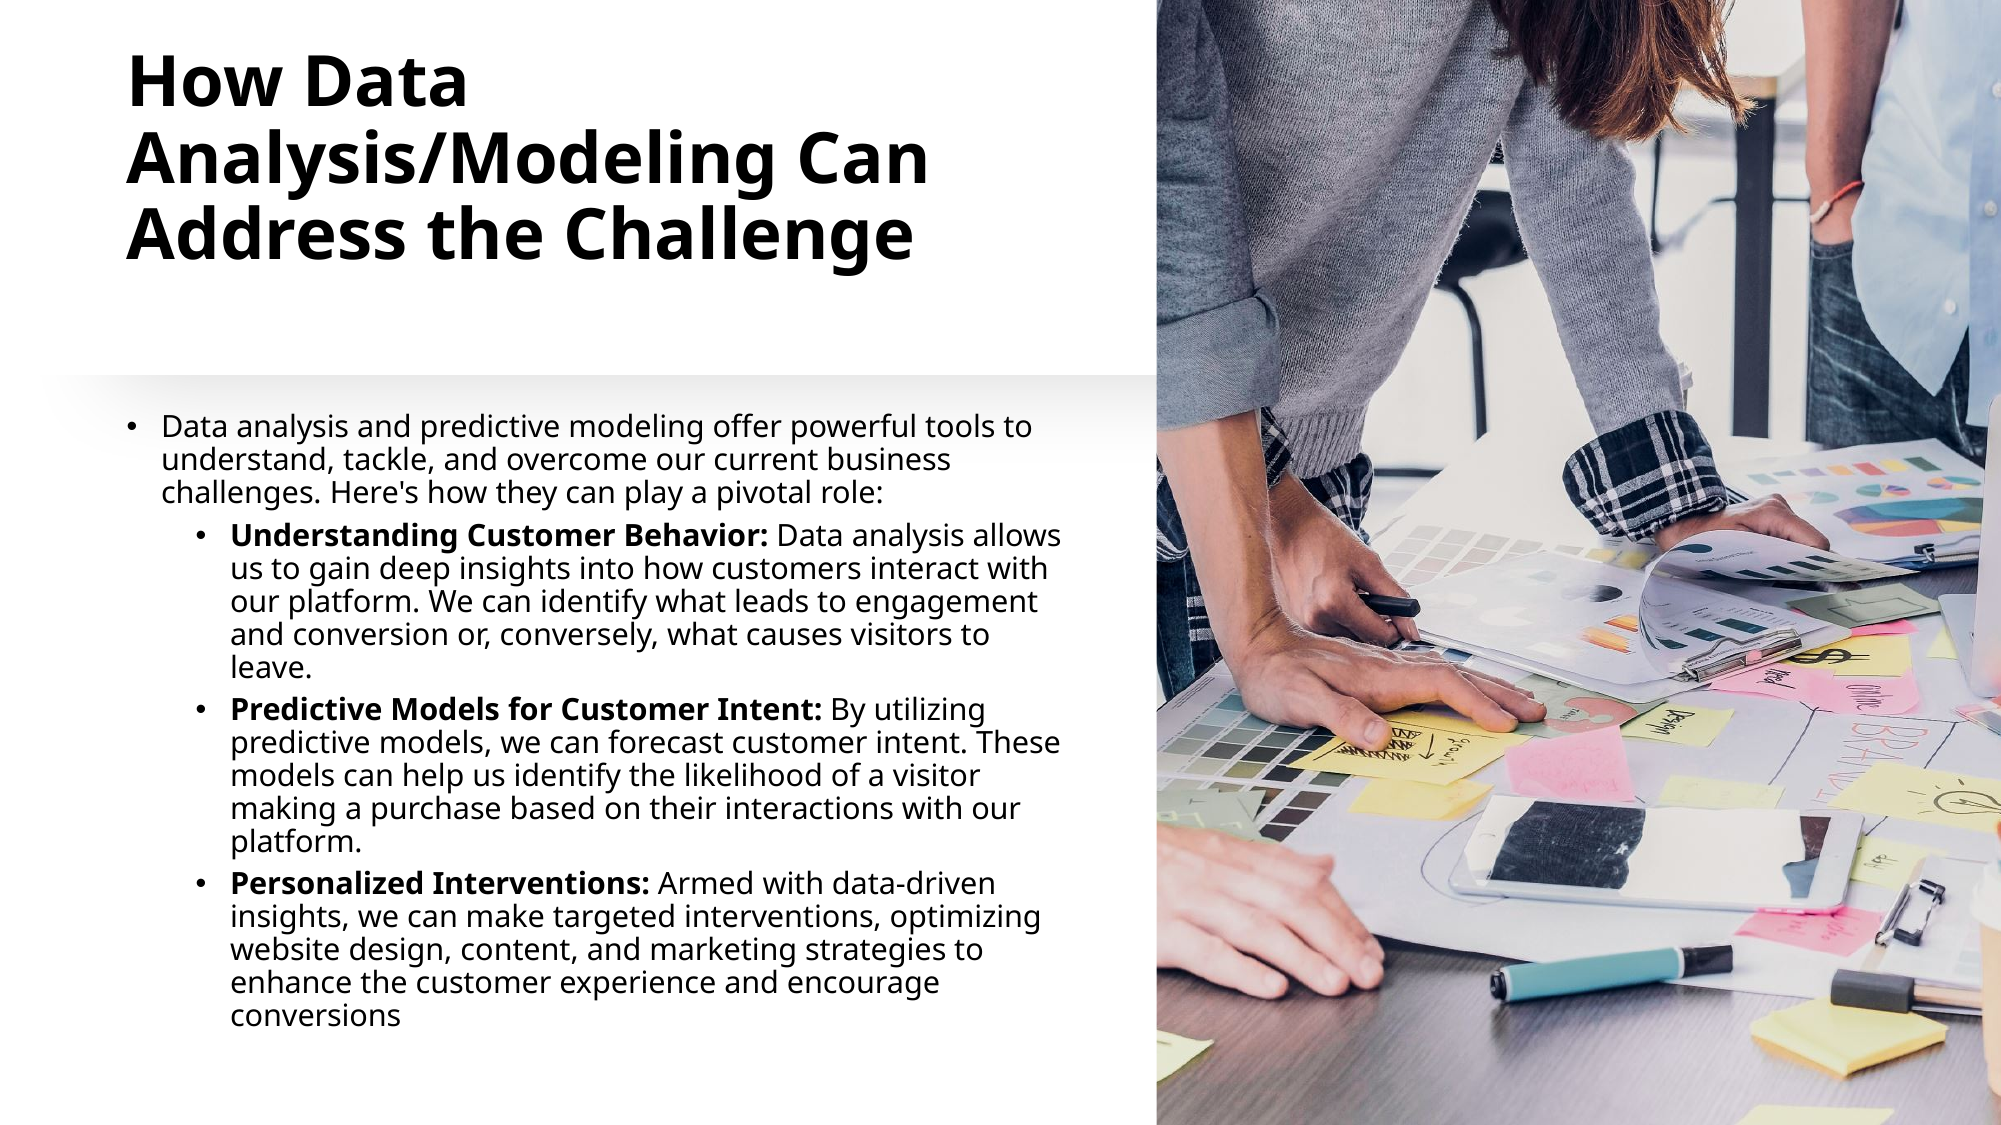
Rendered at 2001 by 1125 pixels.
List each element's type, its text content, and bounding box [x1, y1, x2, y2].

text_box [0, 376, 1156, 1125]
text_box [0, 0, 1156, 376]
picture [1156, 0, 2001, 1125]
list Data analysis and predictive modeling offer powerful tools to understand, tackle, and overcome our current business challenges. Here's how they can play a pivotal role: Understanding Customer Behavior: Data analysis allows us to gain deep insights into how customers interact with our platform. We can identify what leads to engagement and conversion or, conversely, what causes visitors to leave. Predictive Models for Customer Intent: By utilizing predictive models, we can forecast customer intent. These models can help us identify the likelihood of a visitor making a purchase based on their interactions with our platform. Personalized Interventions: Armed with data-driven insights, we can make targeted interventions, optimizing website design, content, and marketing strategies to enhance the customer experience and encourage conversions [111, 402, 1094, 1043]
title How Data Analysis/Modeling Can Address the Challenge [111, 27, 1082, 294]
